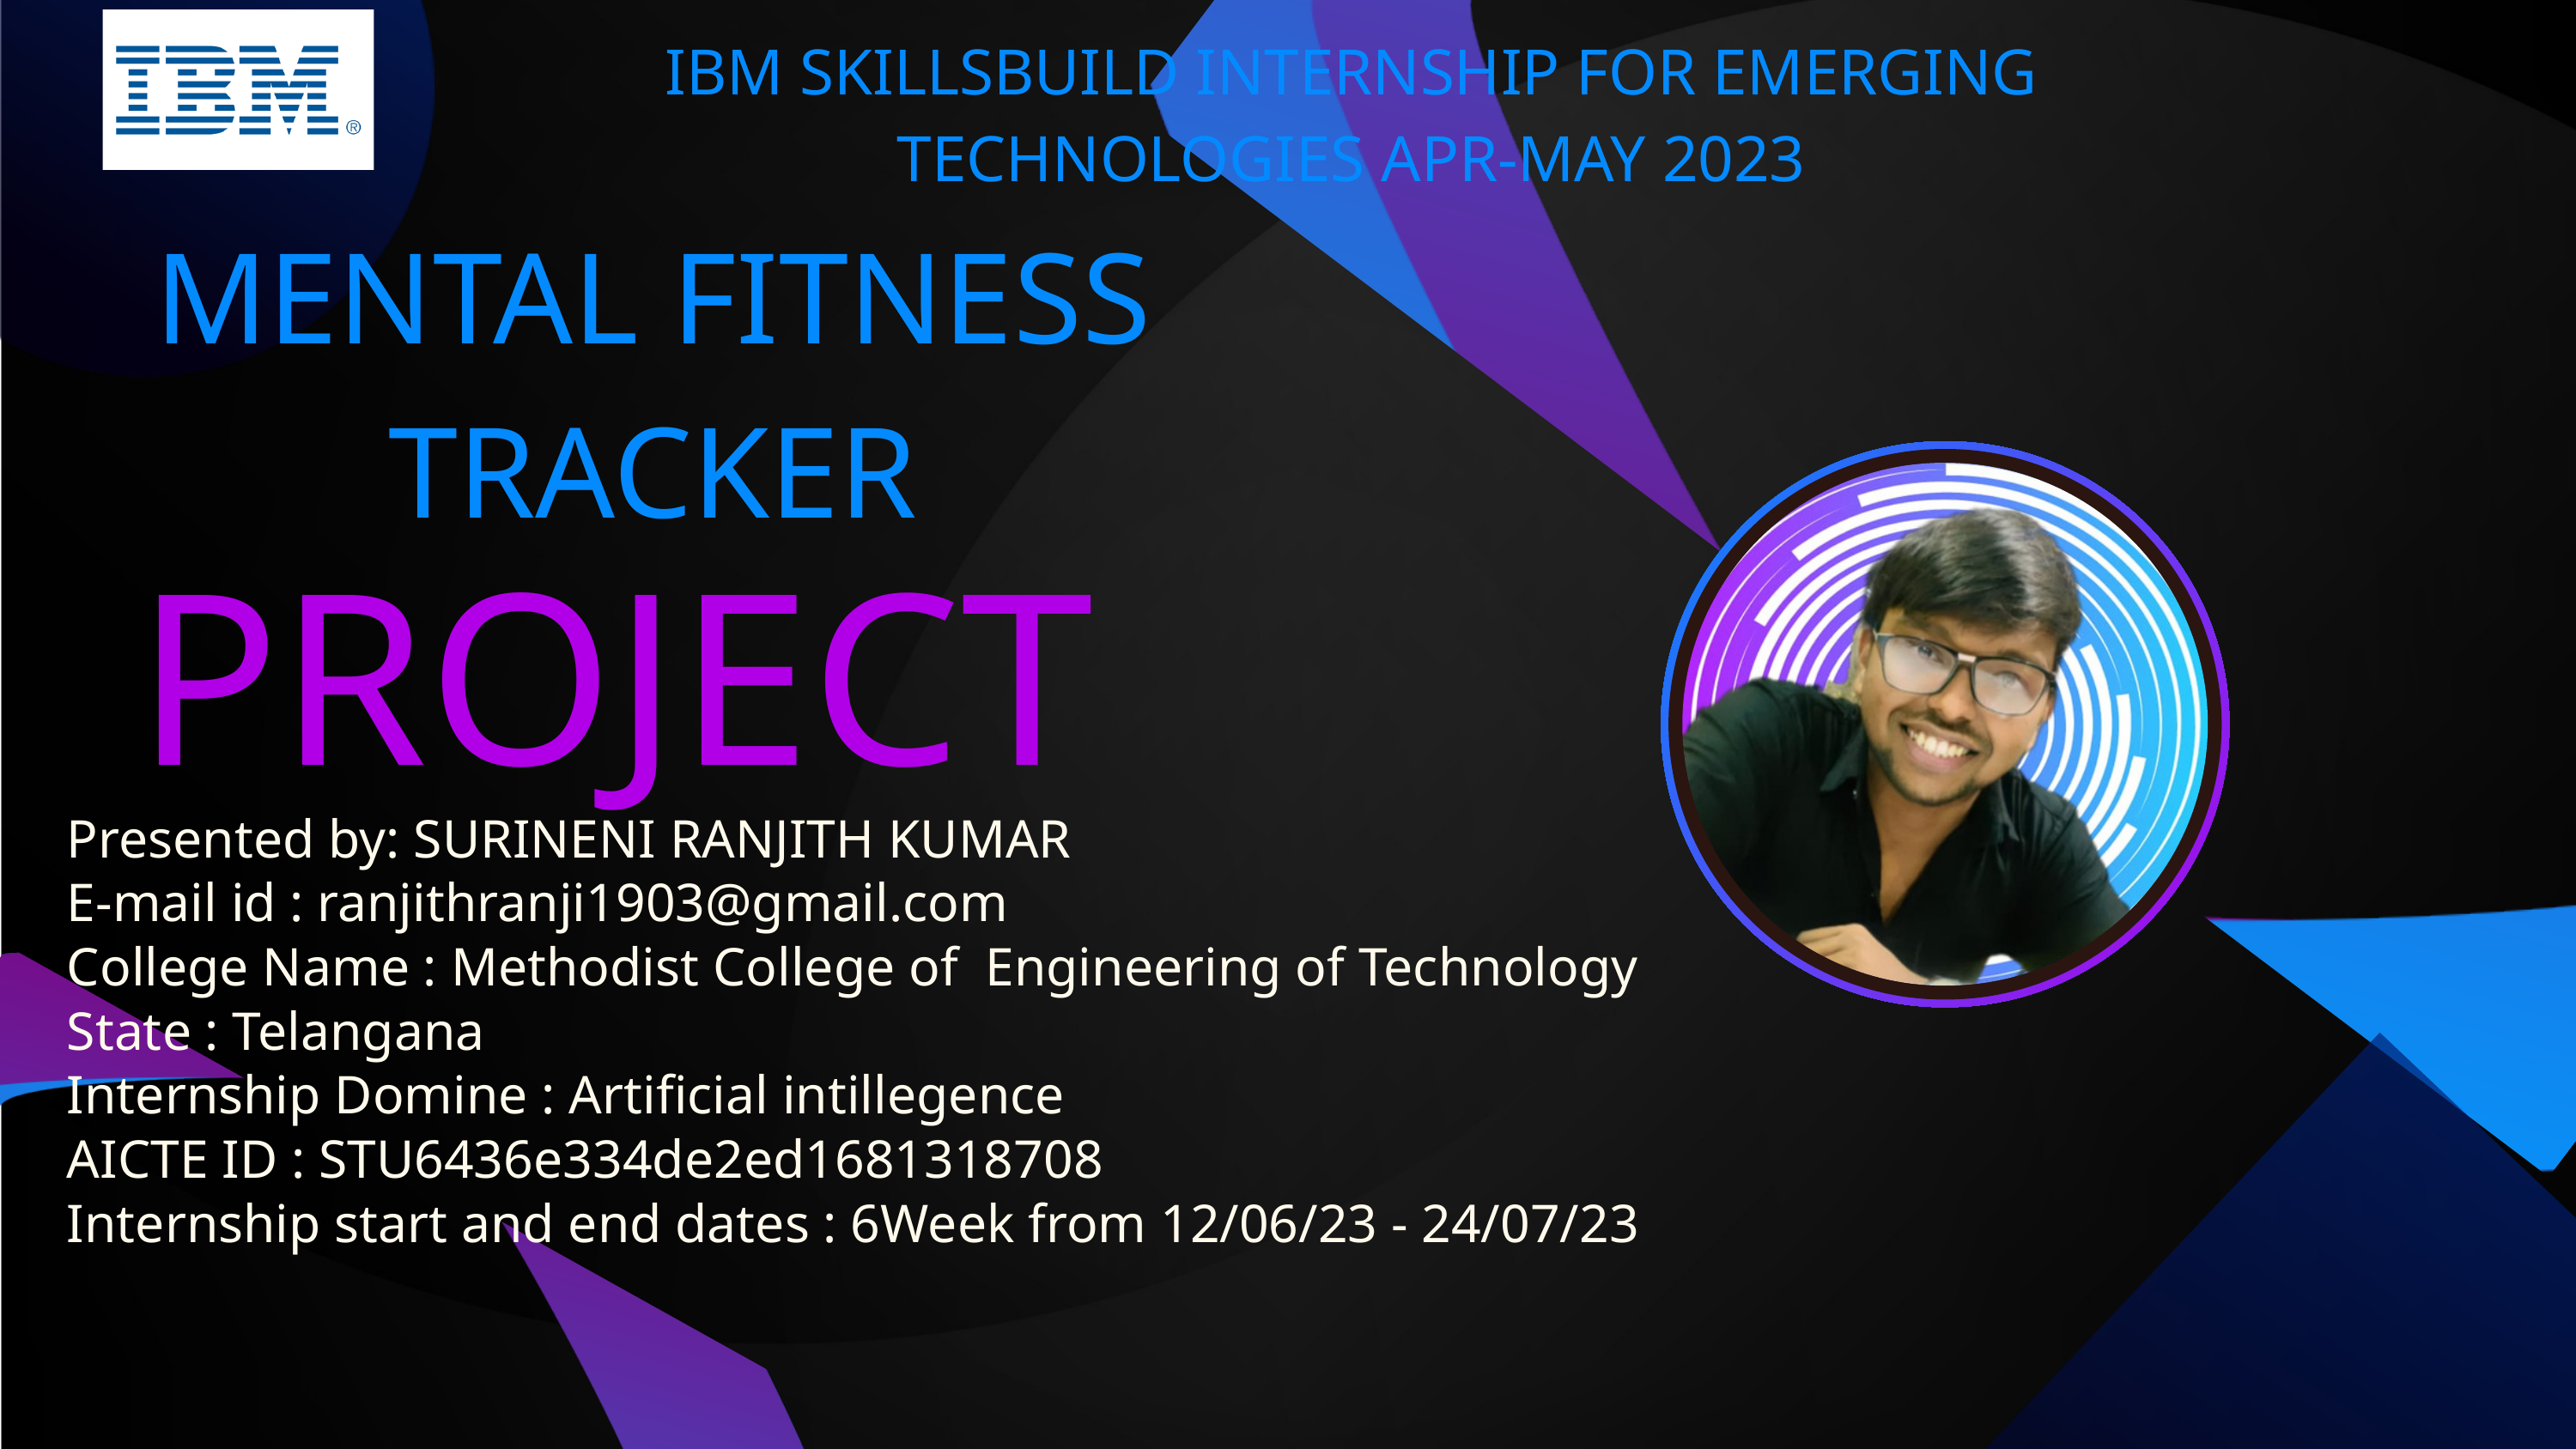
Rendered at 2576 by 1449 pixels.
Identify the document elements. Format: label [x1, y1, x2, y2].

picture [0, 0, 2576, 1449]
text_box [1662, 440, 2229, 1008]
